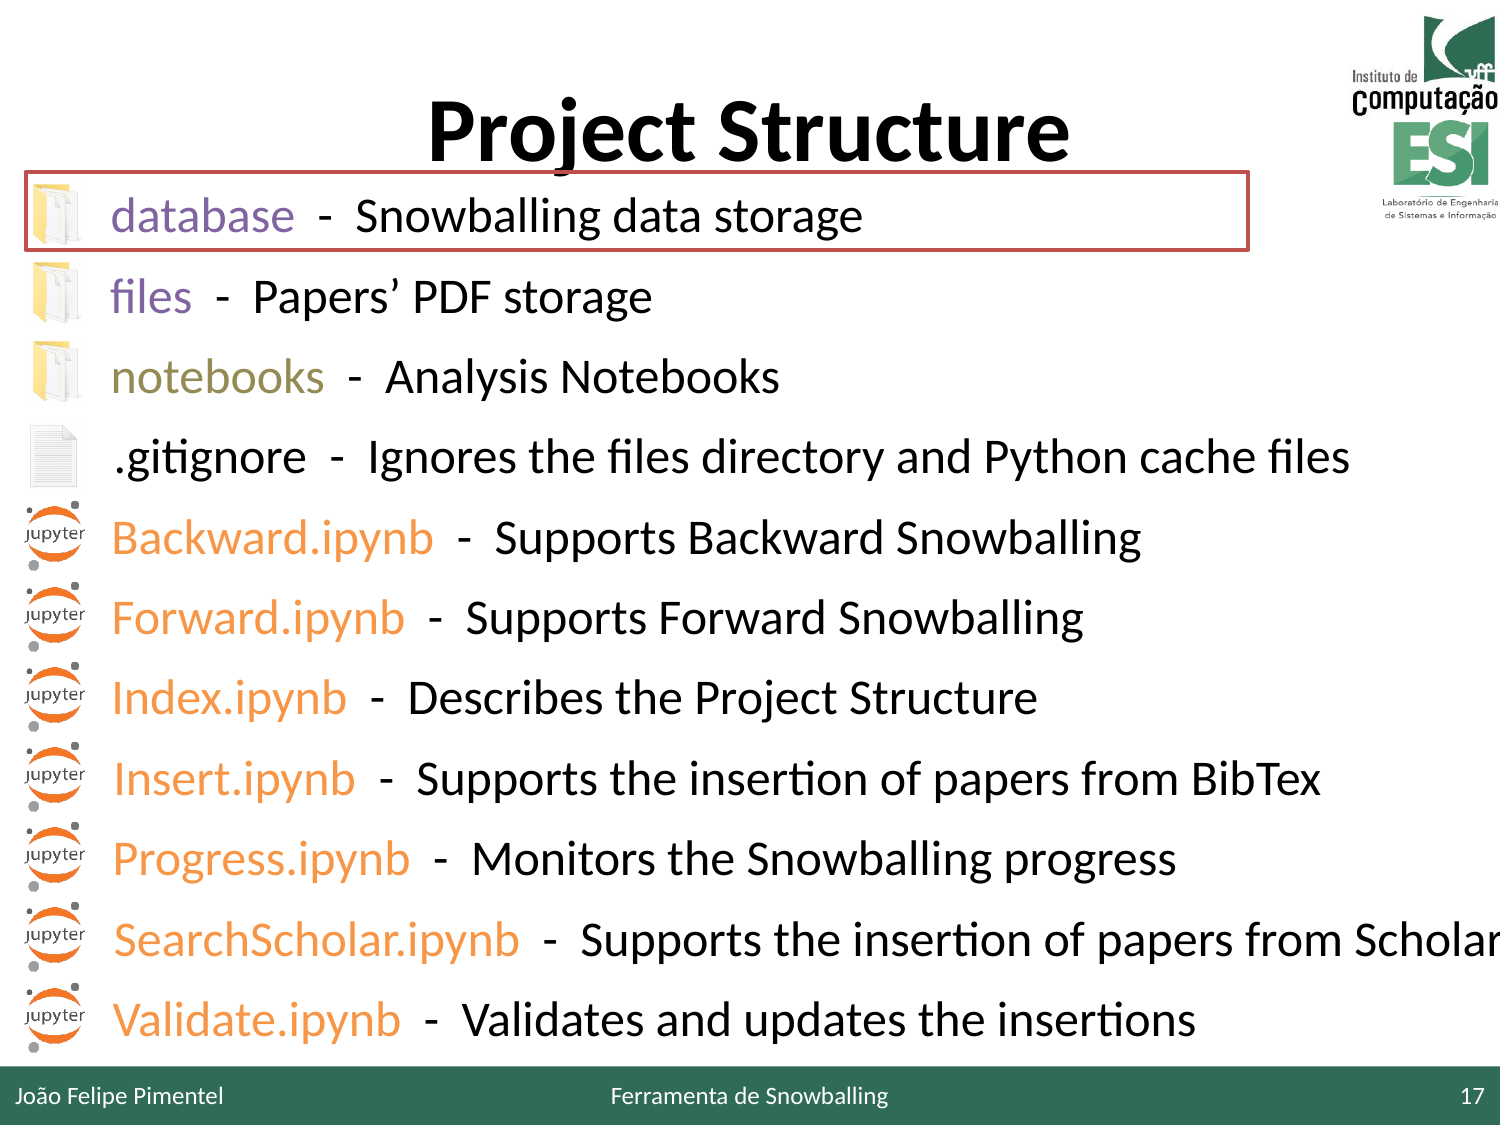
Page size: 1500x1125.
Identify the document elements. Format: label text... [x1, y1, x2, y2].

picture [25, 335, 83, 405]
picture [16, 577, 93, 654]
picture [16, 497, 93, 574]
slide_number João Felipe Pimentel [0, 1065, 350, 1125]
text_box Insert.ipynb - Supports the insertion of papers from BibTex [98, 738, 1337, 813]
text_box Backward.ipynb - Supports Backward Snowballing [96, 496, 1158, 572]
picture [25, 179, 83, 248]
text_box files - Papers’ PDF storage [95, 255, 669, 331]
text_box Index.ipynb - Describes the Project Structure [97, 657, 1054, 733]
picture [16, 818, 93, 894]
picture [25, 257, 83, 327]
picture [16, 978, 93, 1055]
picture [16, 898, 93, 975]
text_box Progress.ipynb - Monitors the Snowballing progress [97, 818, 1193, 894]
footer Ferramenta de Snowballing [512, 1065, 988, 1125]
text_box .gitignore - Ignores the files directory and Python cache files [98, 416, 1366, 492]
text_box Forward.ipynb - Supports Forward Snowballing [96, 577, 1100, 653]
text_box SearchScholar.ipynb - Supports the insertion of papers from Scholar [99, 898, 1500, 974]
picture [25, 421, 84, 491]
slide_number 17 [1149, 1065, 1500, 1125]
title Project Structure [150, 30, 1350, 219]
text_box notebooks - Analysis Notebooks [95, 336, 796, 411]
picture [1383, 120, 1498, 220]
text_box Validate.ipynb - Validates and updates the insertions [97, 979, 1212, 1054]
picture [16, 657, 93, 734]
picture [16, 738, 93, 814]
text_box [24, 170, 1250, 252]
